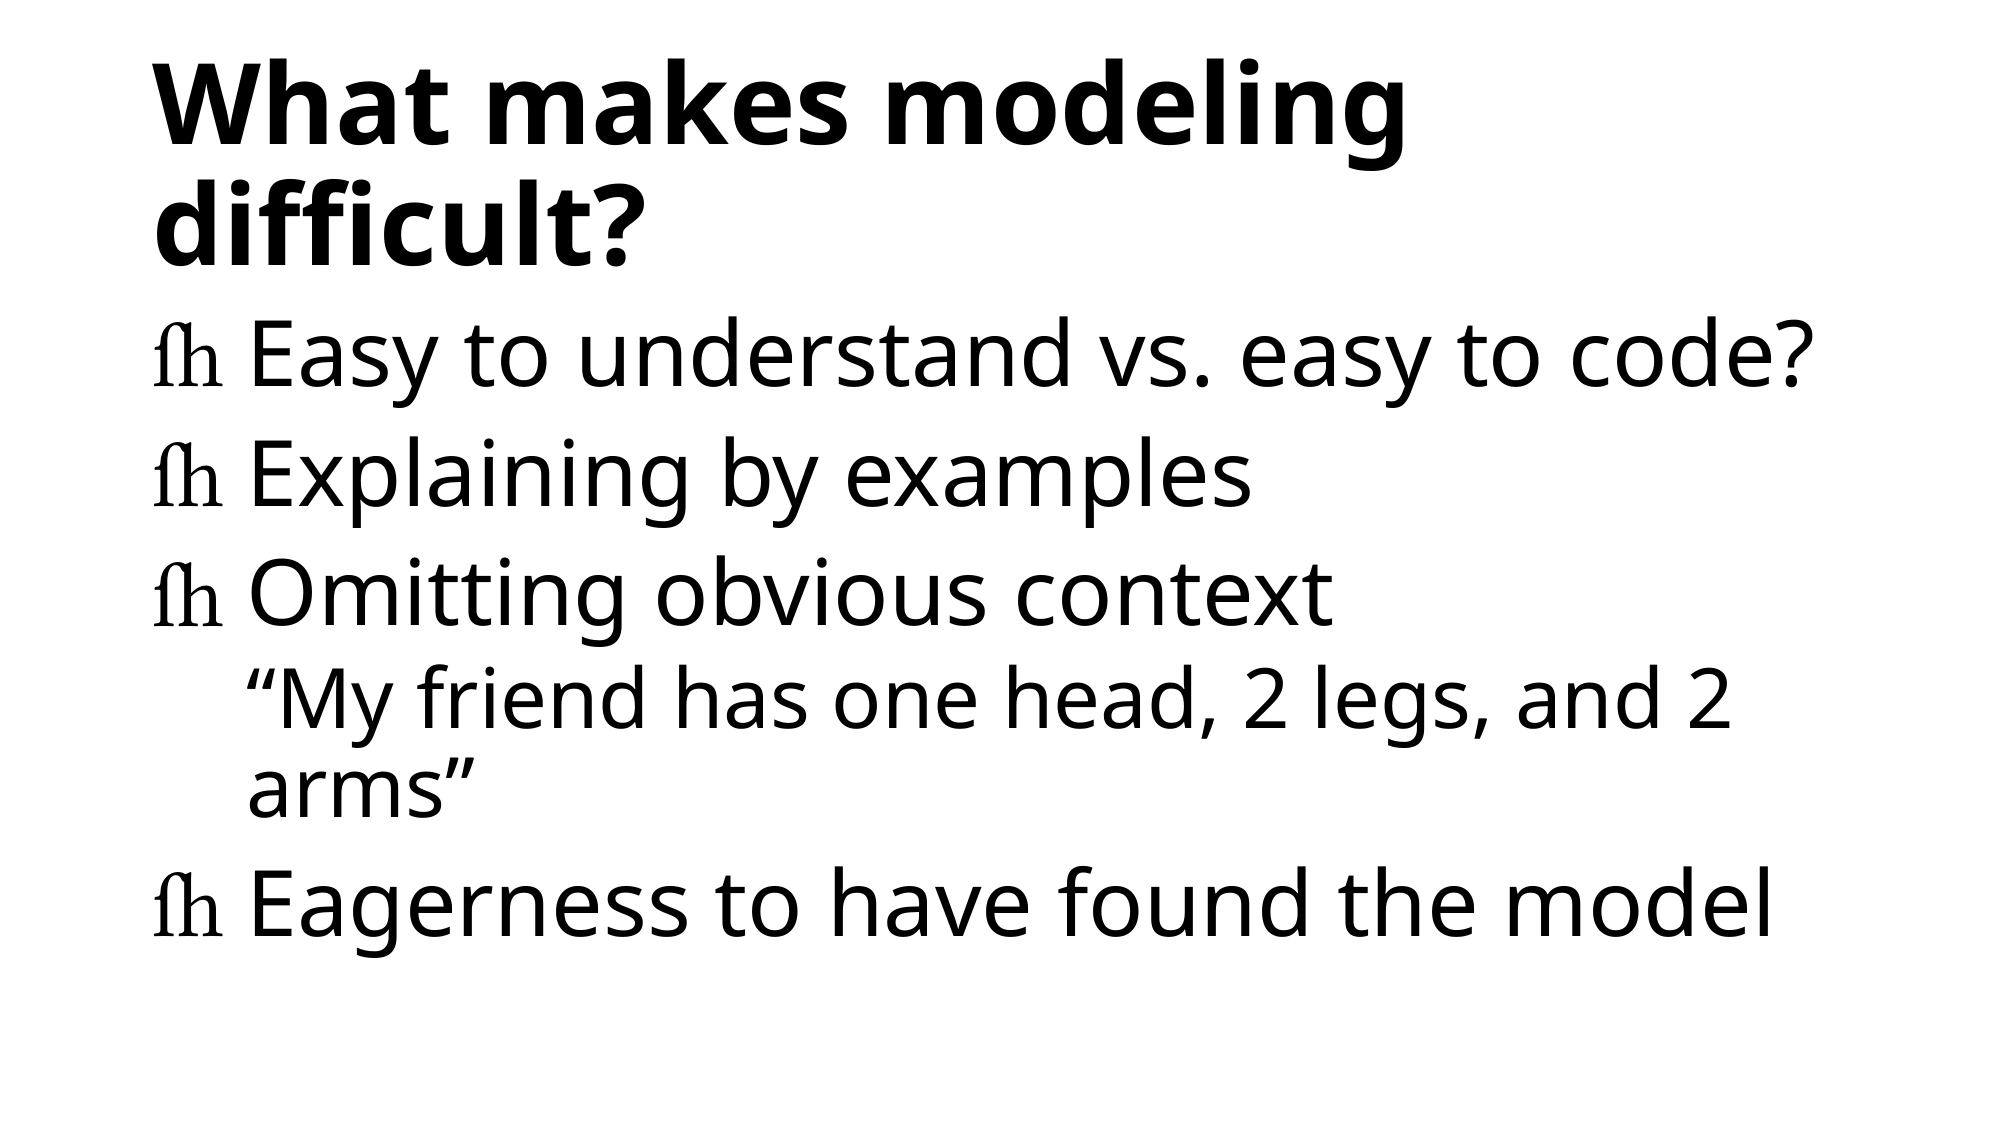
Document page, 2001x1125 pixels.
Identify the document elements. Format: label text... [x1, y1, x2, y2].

list Easy to understand vs. easy to code? Explaining by examples Omitting obvious context “My friend has one head, 2 legs, and 2 arms” Eagerness to have found the model [137, 299, 1863, 1014]
title What makes modeling difficult? [137, 59, 1863, 278]
